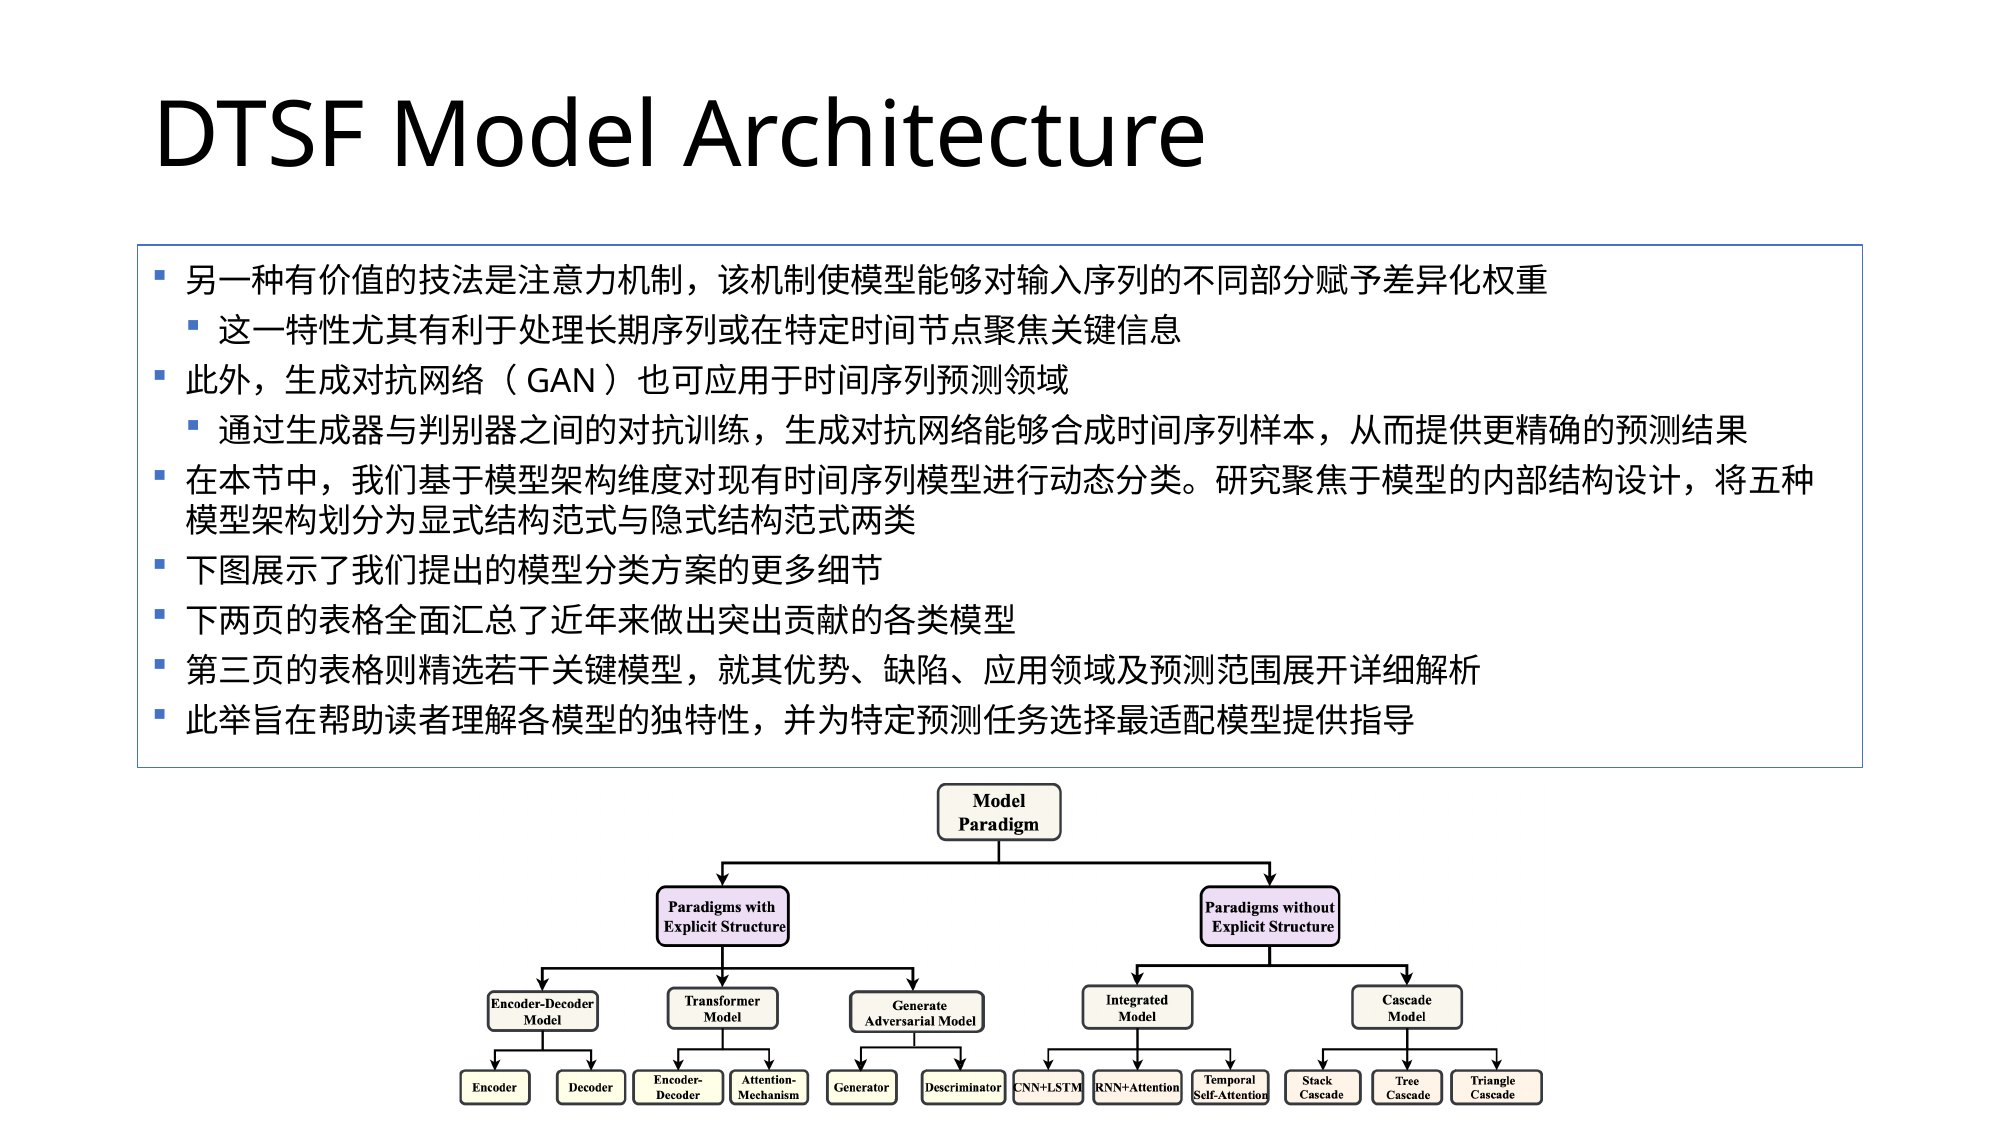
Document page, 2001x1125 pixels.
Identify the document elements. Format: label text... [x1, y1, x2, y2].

text_box 另一种有价值的技法是注意力机制，该机制使模型能够对输入序列的不同部分赋予差异化权重 这一特性尤其有利于处理长期序列或在特定时间节点聚焦关键信息 此外，生成对抗网络（GAN）也可应用于时间序列预测领域 通过生成器与判别器之间的对抗训练，生成对抗网络能够合成时间序列样本，从而提供更精确的预测结果 在本节中，我们基于模型架构维度对现有时间序列模型进行动态分类。研究聚焦于模型的内部结构设计，将五种模型架构划分为显式结构范式与隐式结构范式两类 下图展示了我们提出的模型分类方案的更多细节 下两页的表格全面汇总了近年来做出突出贡献的各类模型 第三页的表格则精选若干关键模型，就其优势、缺陷、应用领域及预测范围展开详细解析 此举旨在帮助读者理解各模型的独特性，并为特定预测任务选择最适配模型提供指导 [137, 244, 1863, 768]
title DTSF Model Architecture [137, 28, 1863, 244]
picture [455, 779, 1545, 1110]
